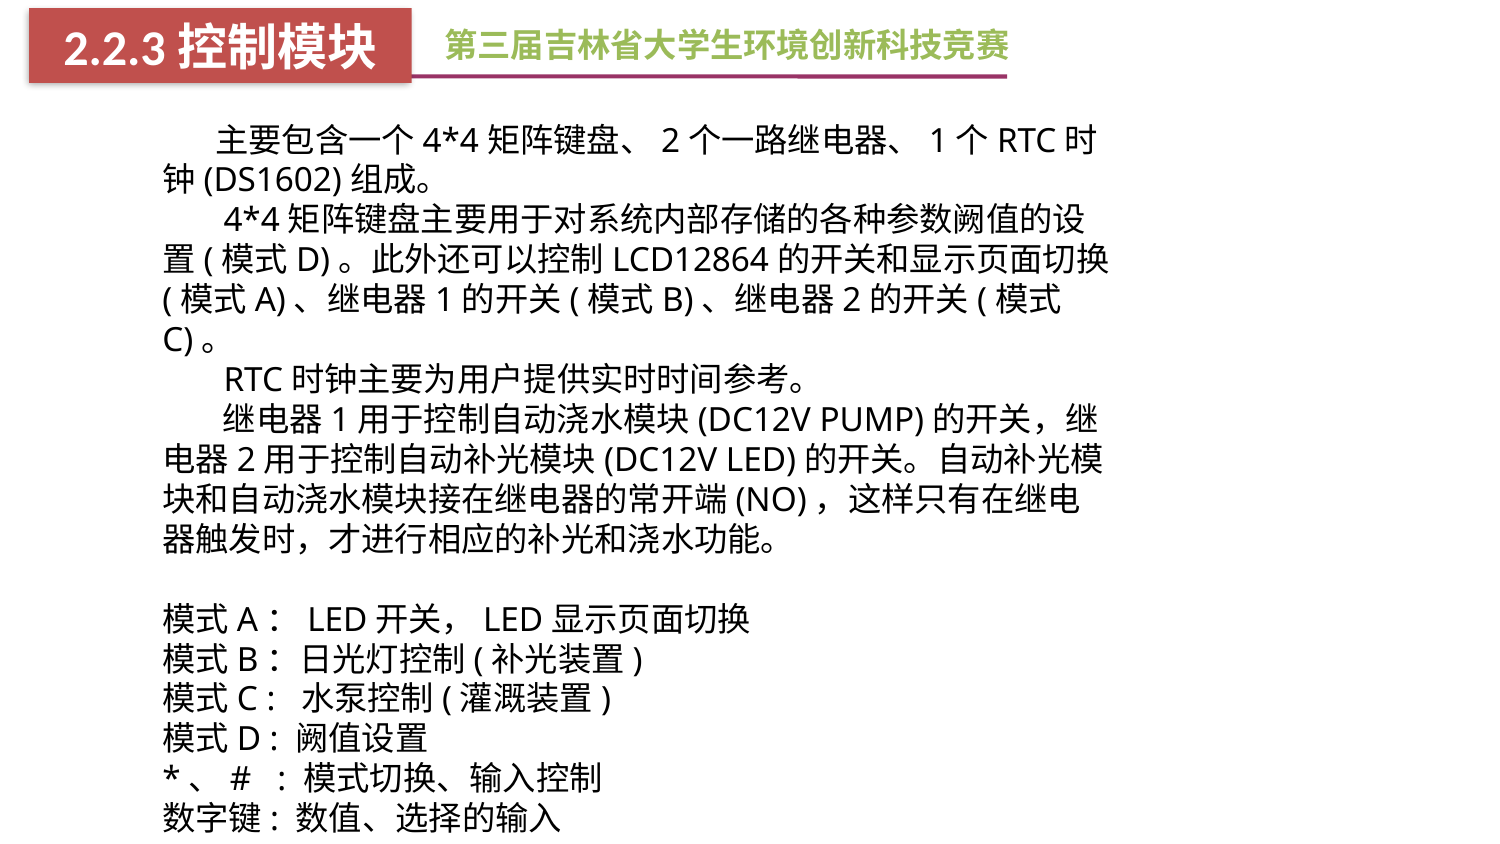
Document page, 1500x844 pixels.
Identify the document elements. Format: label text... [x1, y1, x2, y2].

text_box 主要包含一个4*4矩阵键盘、2个一路继电器、1个RTC时钟(DS1602)组成。 4*4矩阵键盘主要用于对系统内部存储的各种参数阙值的设置(模式D)。此外还可以控制LCD12864的开关和显示页面切换(模式A)、继电器1的开关(模式B)、继电器2的开关(模式C)。 RTC时钟主要为用户提供实时时间参考。 继电器1用于控制自动浇水模块(DC12V PUMP)的开关，继电器2用于控制自动补光模块(DC12V LED)的开关。自动补光模块和自动浇水模块接在继电器的常开端(NO)，这样只有在继电器触发时，才进行相应的补光和浇水功能。 模式A：LED开关，LED显示页面切换 模式B：日光灯控制(补光装置) 模式C : 水泵控制(灌溉装置) 模式D : 阙值设置 *、# : 模式切换、输入控制 数字键: 数值、选择的输入 [147, 111, 1125, 844]
text_box 第三届吉林省大学生环境创新科技竞赛 [407, 6, 1176, 72]
text_box 2.2.3控制模块 [29, 8, 412, 83]
